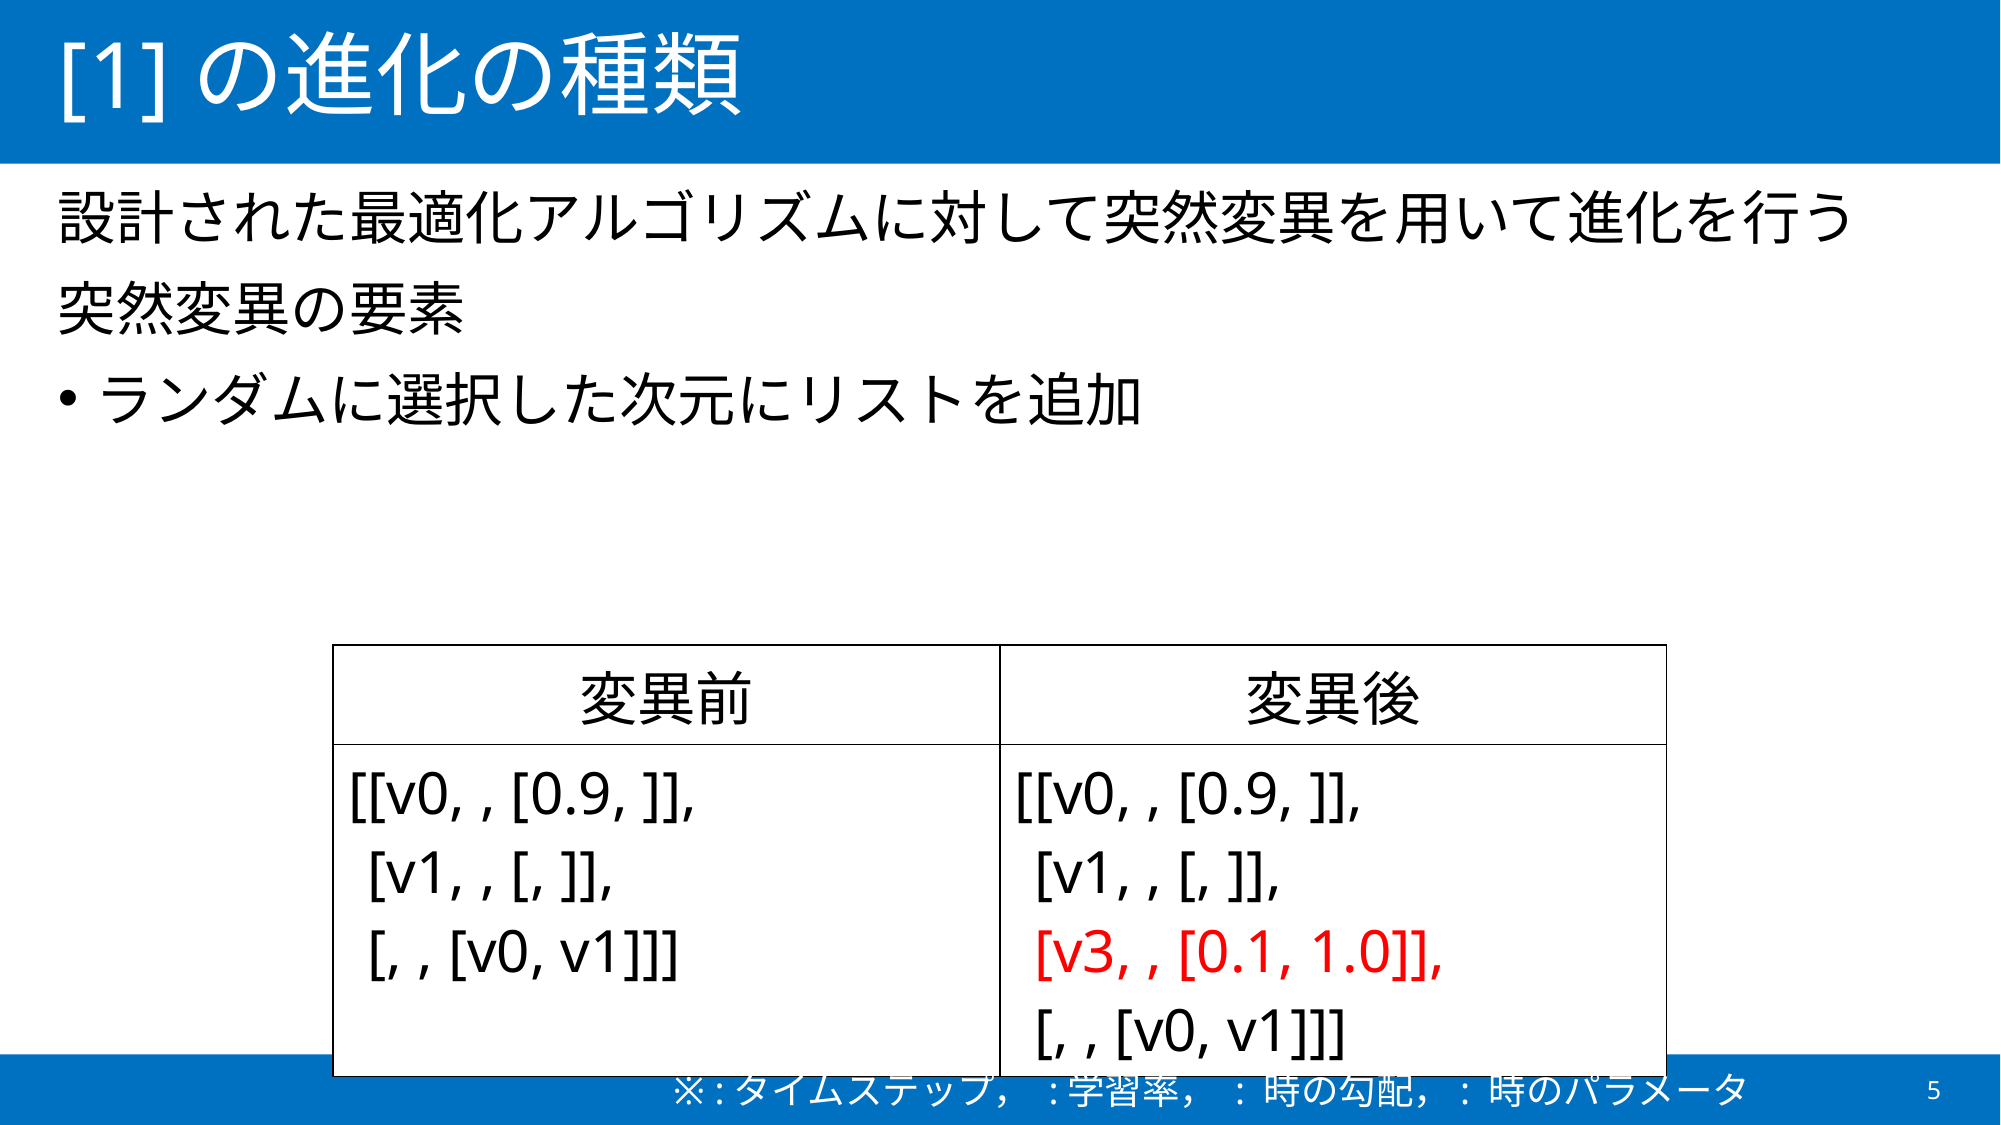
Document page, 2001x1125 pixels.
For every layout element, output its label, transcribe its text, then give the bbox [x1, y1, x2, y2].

list 設計された最適化アルゴリズムに対して突然変異を用いて進化を行う 突然変異の要素 ランダムに選択した次元にリストを追加 [42, 173, 1957, 1040]
title [1]の進化の種類 [42, 8, 1957, 149]
slide_number 5 [1506, 1061, 1957, 1122]
